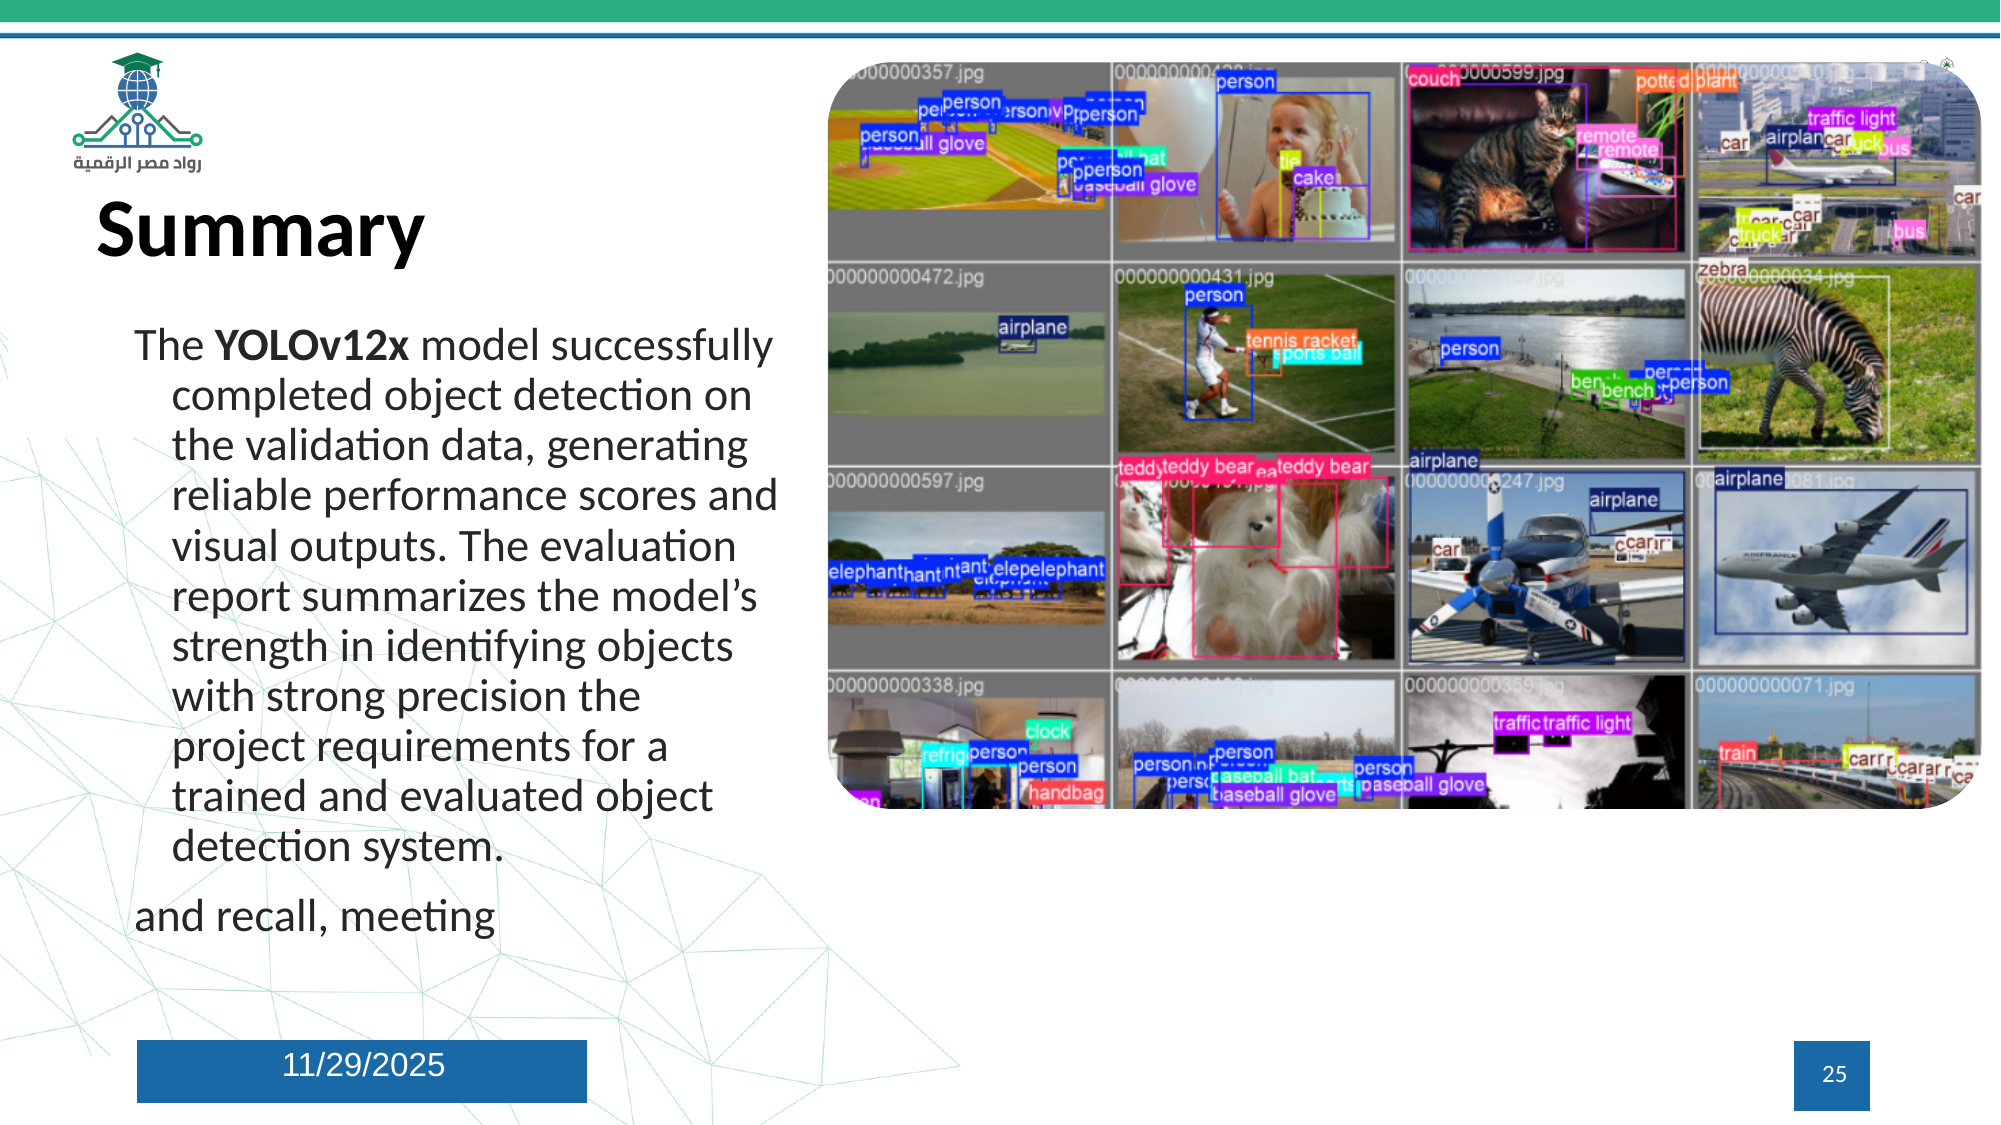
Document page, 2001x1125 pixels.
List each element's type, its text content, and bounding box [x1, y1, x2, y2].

list The YOLOv12x model successfully completed object detection on the validation data, generating reliable performance scores and visual outputs. The evaluation report summarizes the model’s strength in identifying objects with strong precision the project requirements for a trained and evaluated object detection system. and recall, meeting [81, 312, 800, 986]
text_box 11/29/2025 [144, 1036, 584, 1091]
title Summary [81, 162, 694, 282]
slide_number 25 [1806, 1042, 1863, 1103]
picture [0, 0, 2000, 1125]
